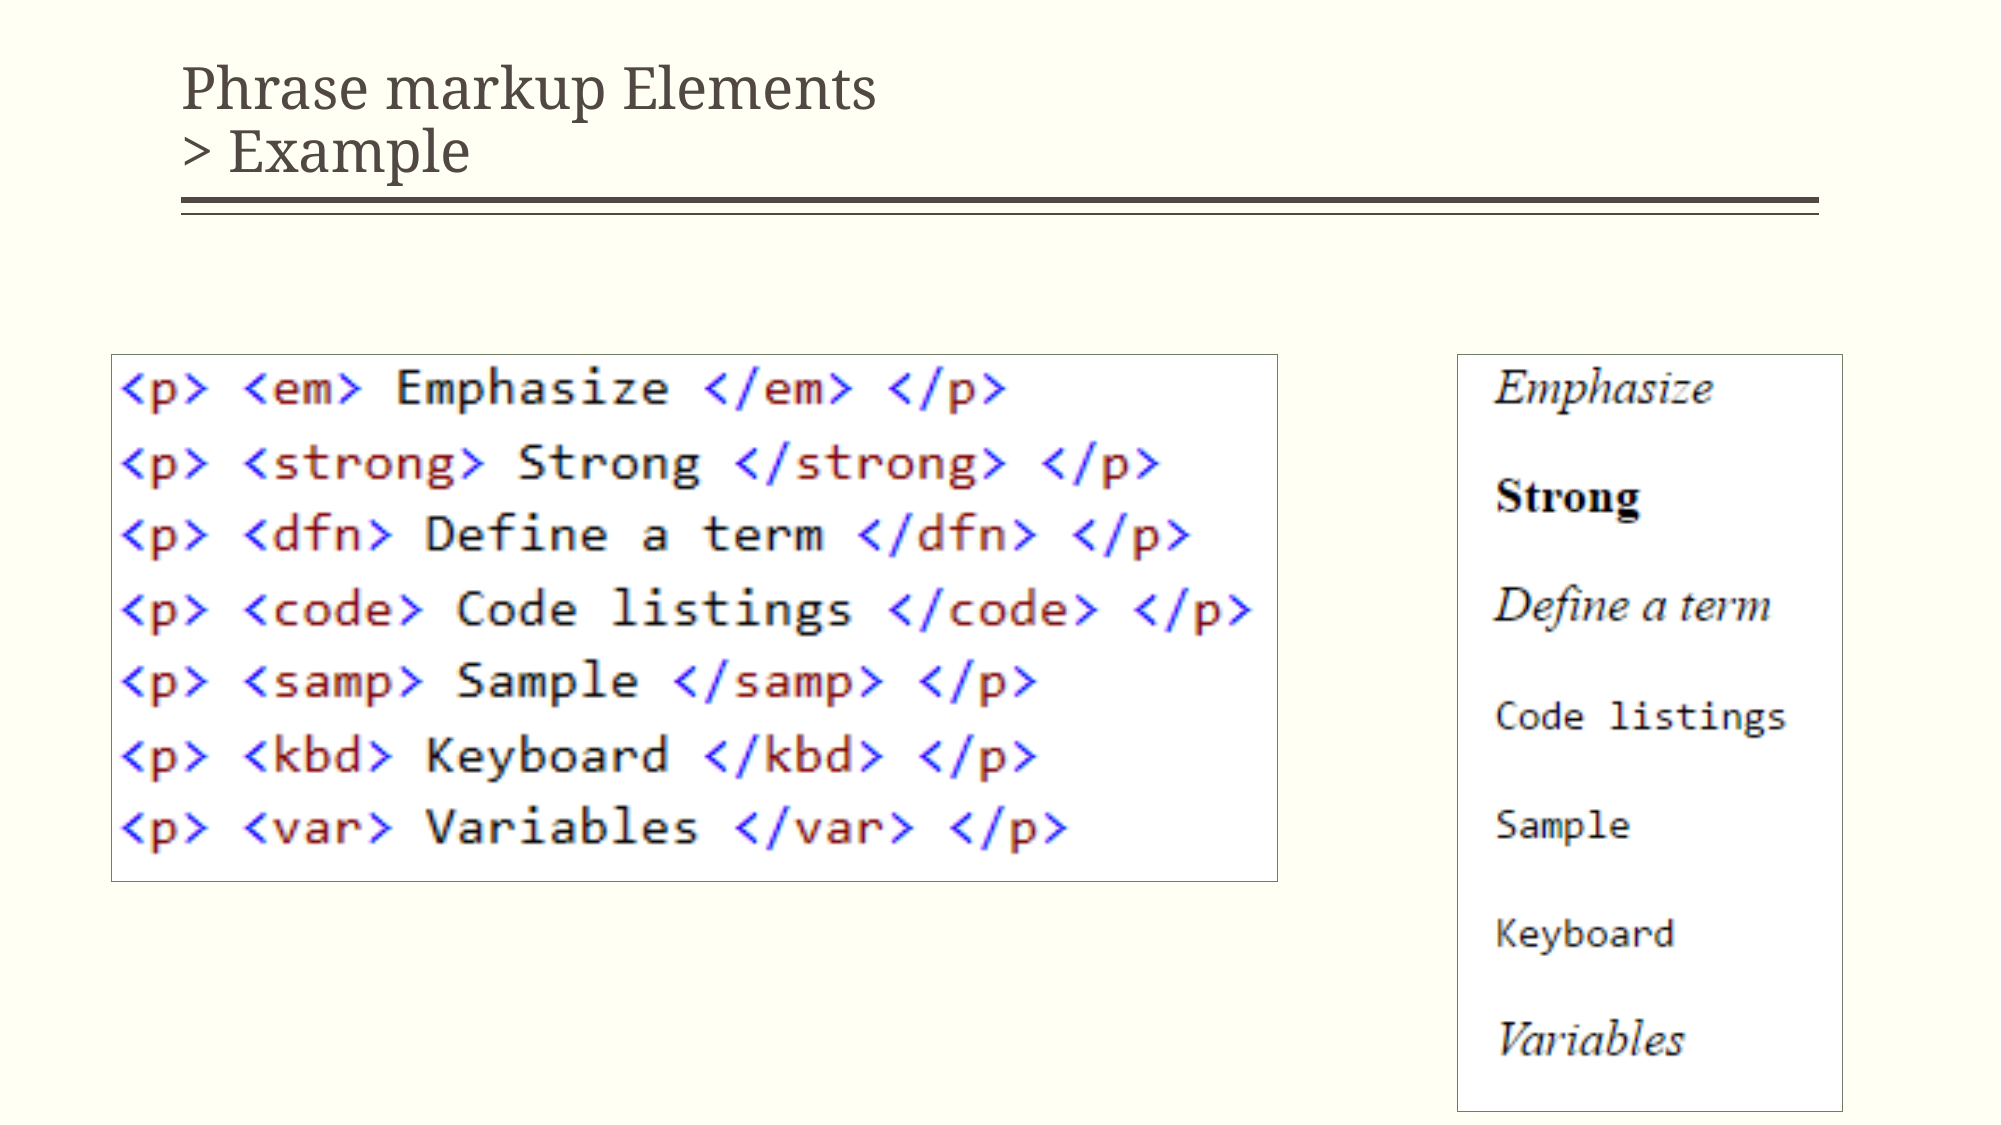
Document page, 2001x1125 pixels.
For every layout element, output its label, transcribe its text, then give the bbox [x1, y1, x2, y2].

picture [1457, 354, 1843, 1112]
title Phrase markup Elements > Example [181, 12, 1819, 193]
picture [111, 354, 1278, 882]
